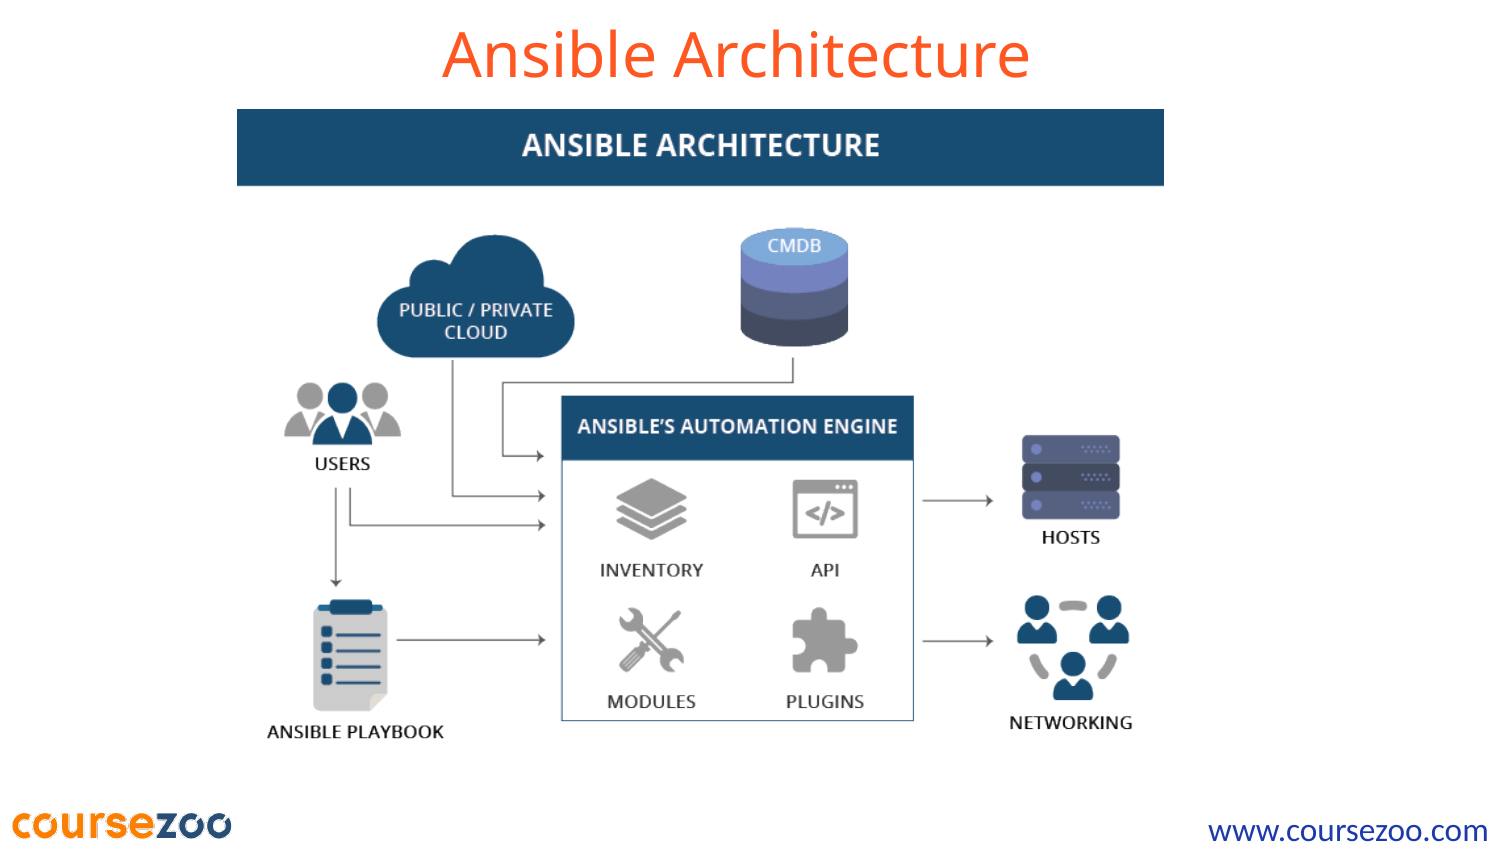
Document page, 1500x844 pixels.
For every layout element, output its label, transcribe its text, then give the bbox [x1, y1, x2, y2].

title Ansible Architecture [38, 0, 1437, 94]
picture [237, 109, 1164, 757]
picture [8, 803, 235, 844]
